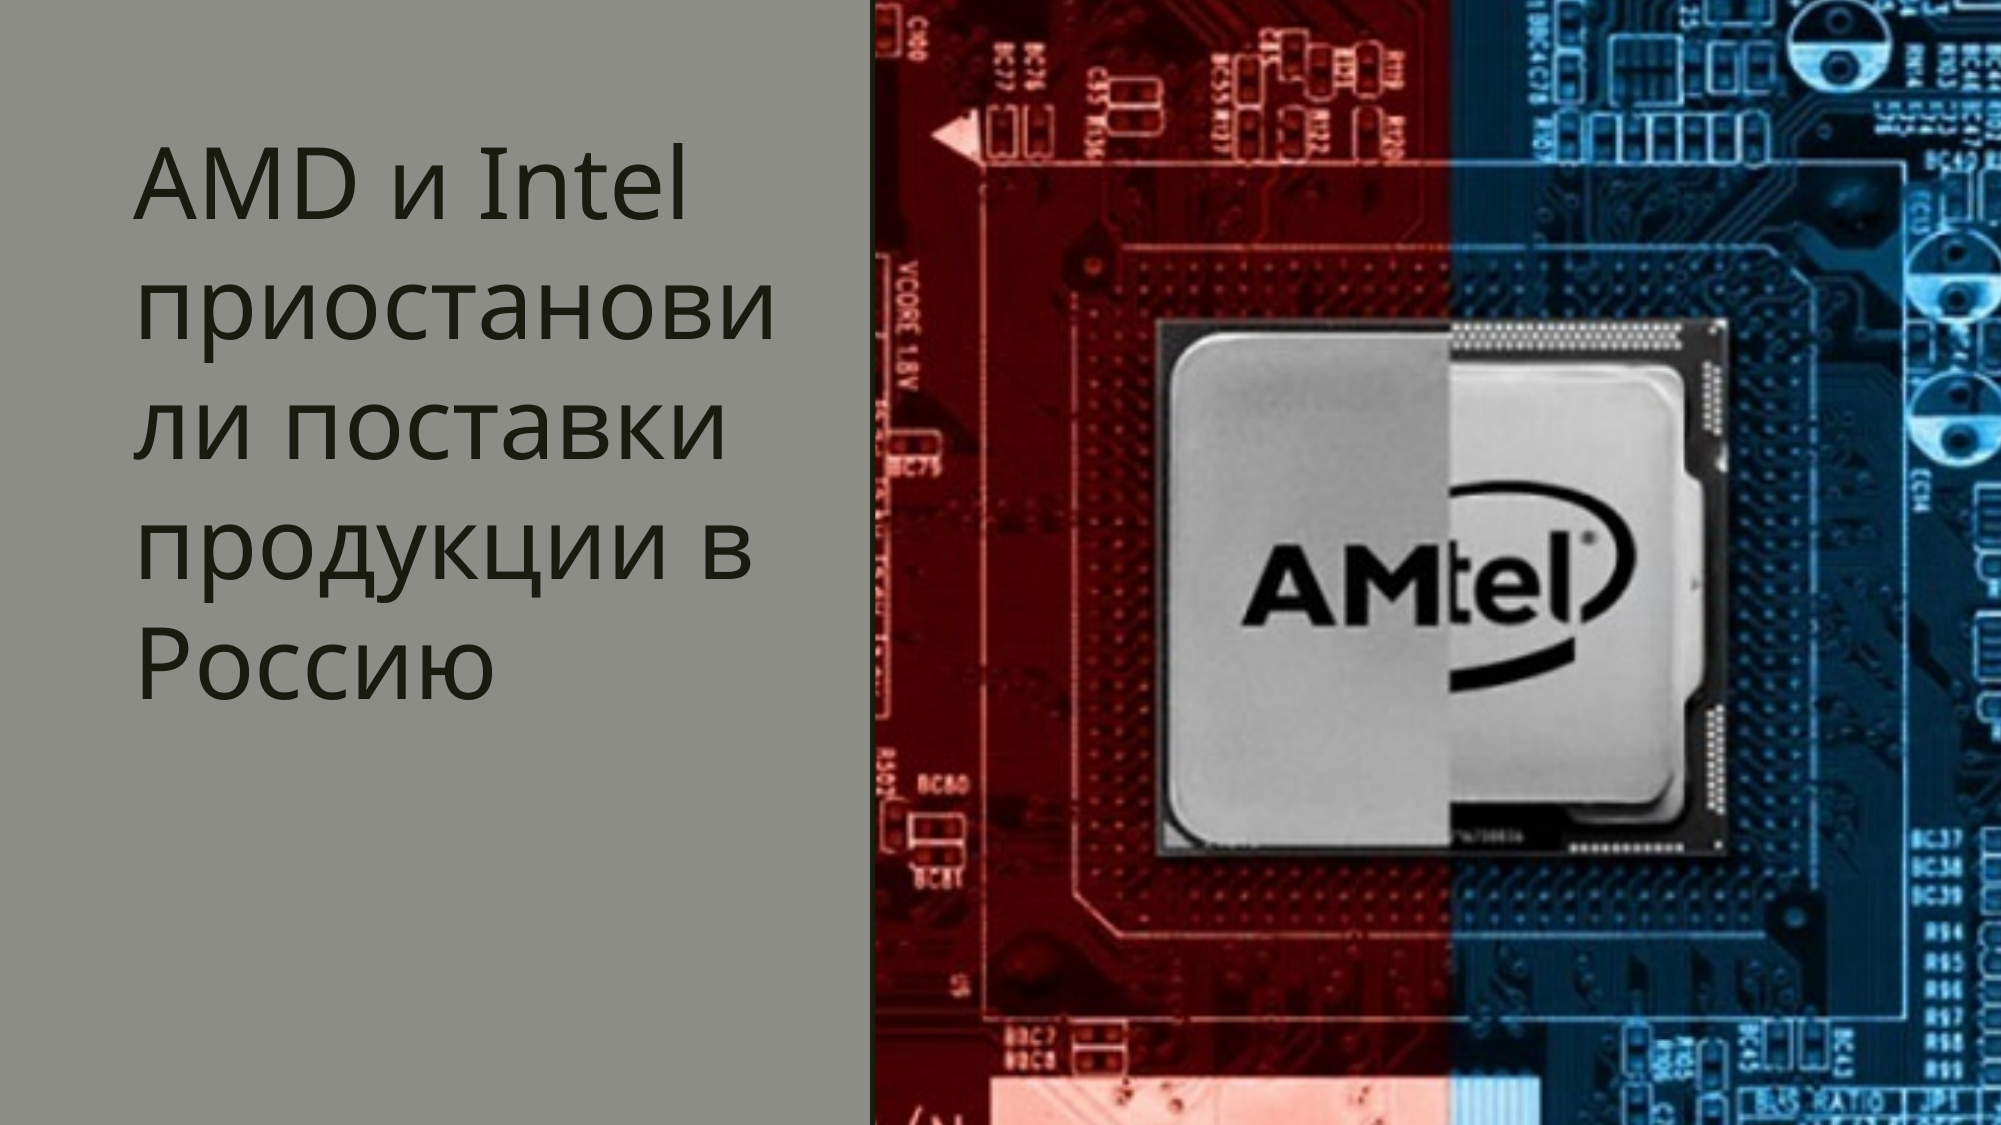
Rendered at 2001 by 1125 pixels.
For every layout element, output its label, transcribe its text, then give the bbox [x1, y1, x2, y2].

title AMD и Intel приостановили поставки продукции в Россию [118, 112, 808, 772]
picture [875, 0, 2001, 1125]
